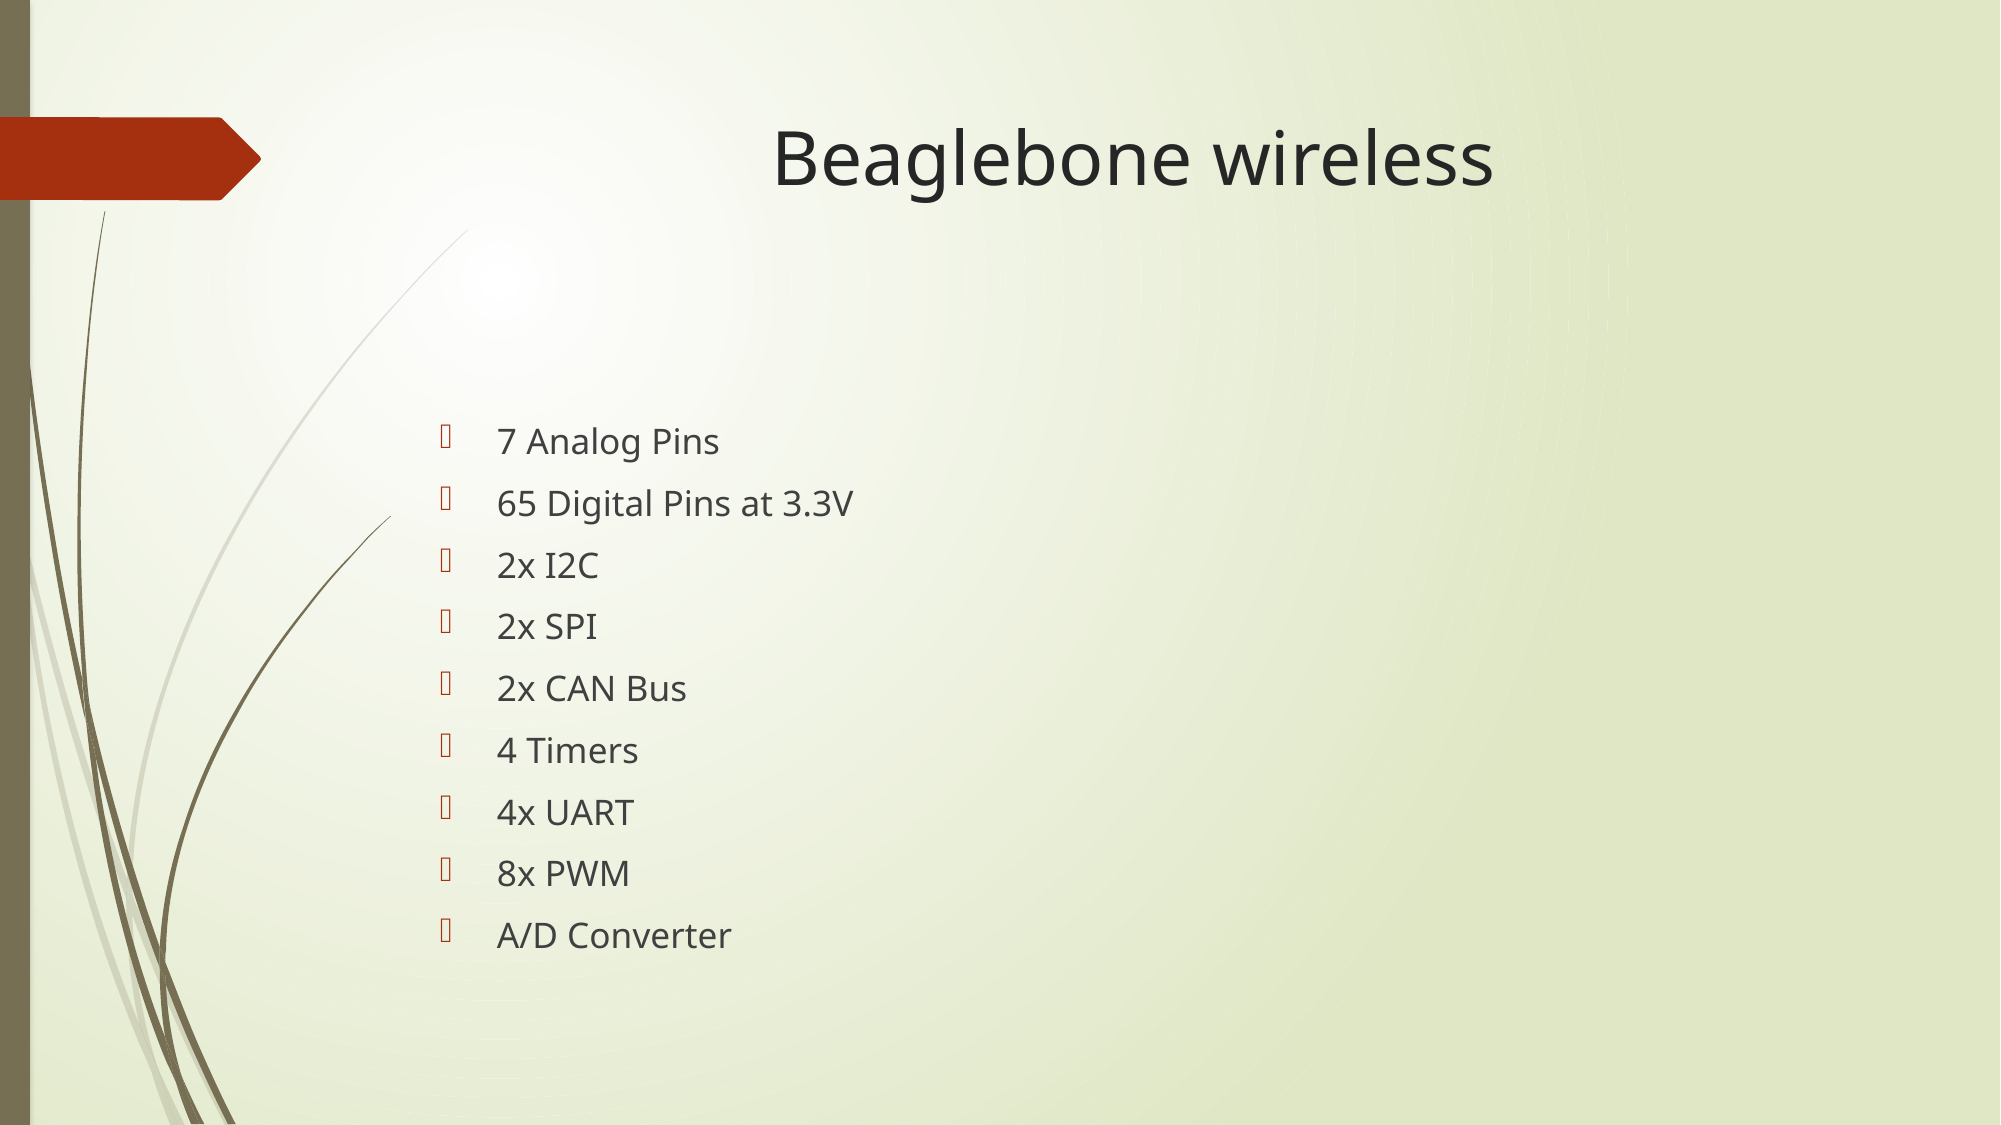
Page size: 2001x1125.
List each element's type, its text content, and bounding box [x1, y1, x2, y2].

list 7 Analog Pins 65 Digital Pins at 3.3V 2x I2C 2x SPI 2x CAN Bus 4 Timers 4x UART 8x PWM A/D Converter [424, 350, 1888, 970]
title Beaglebone wireless [425, 102, 1888, 313]
